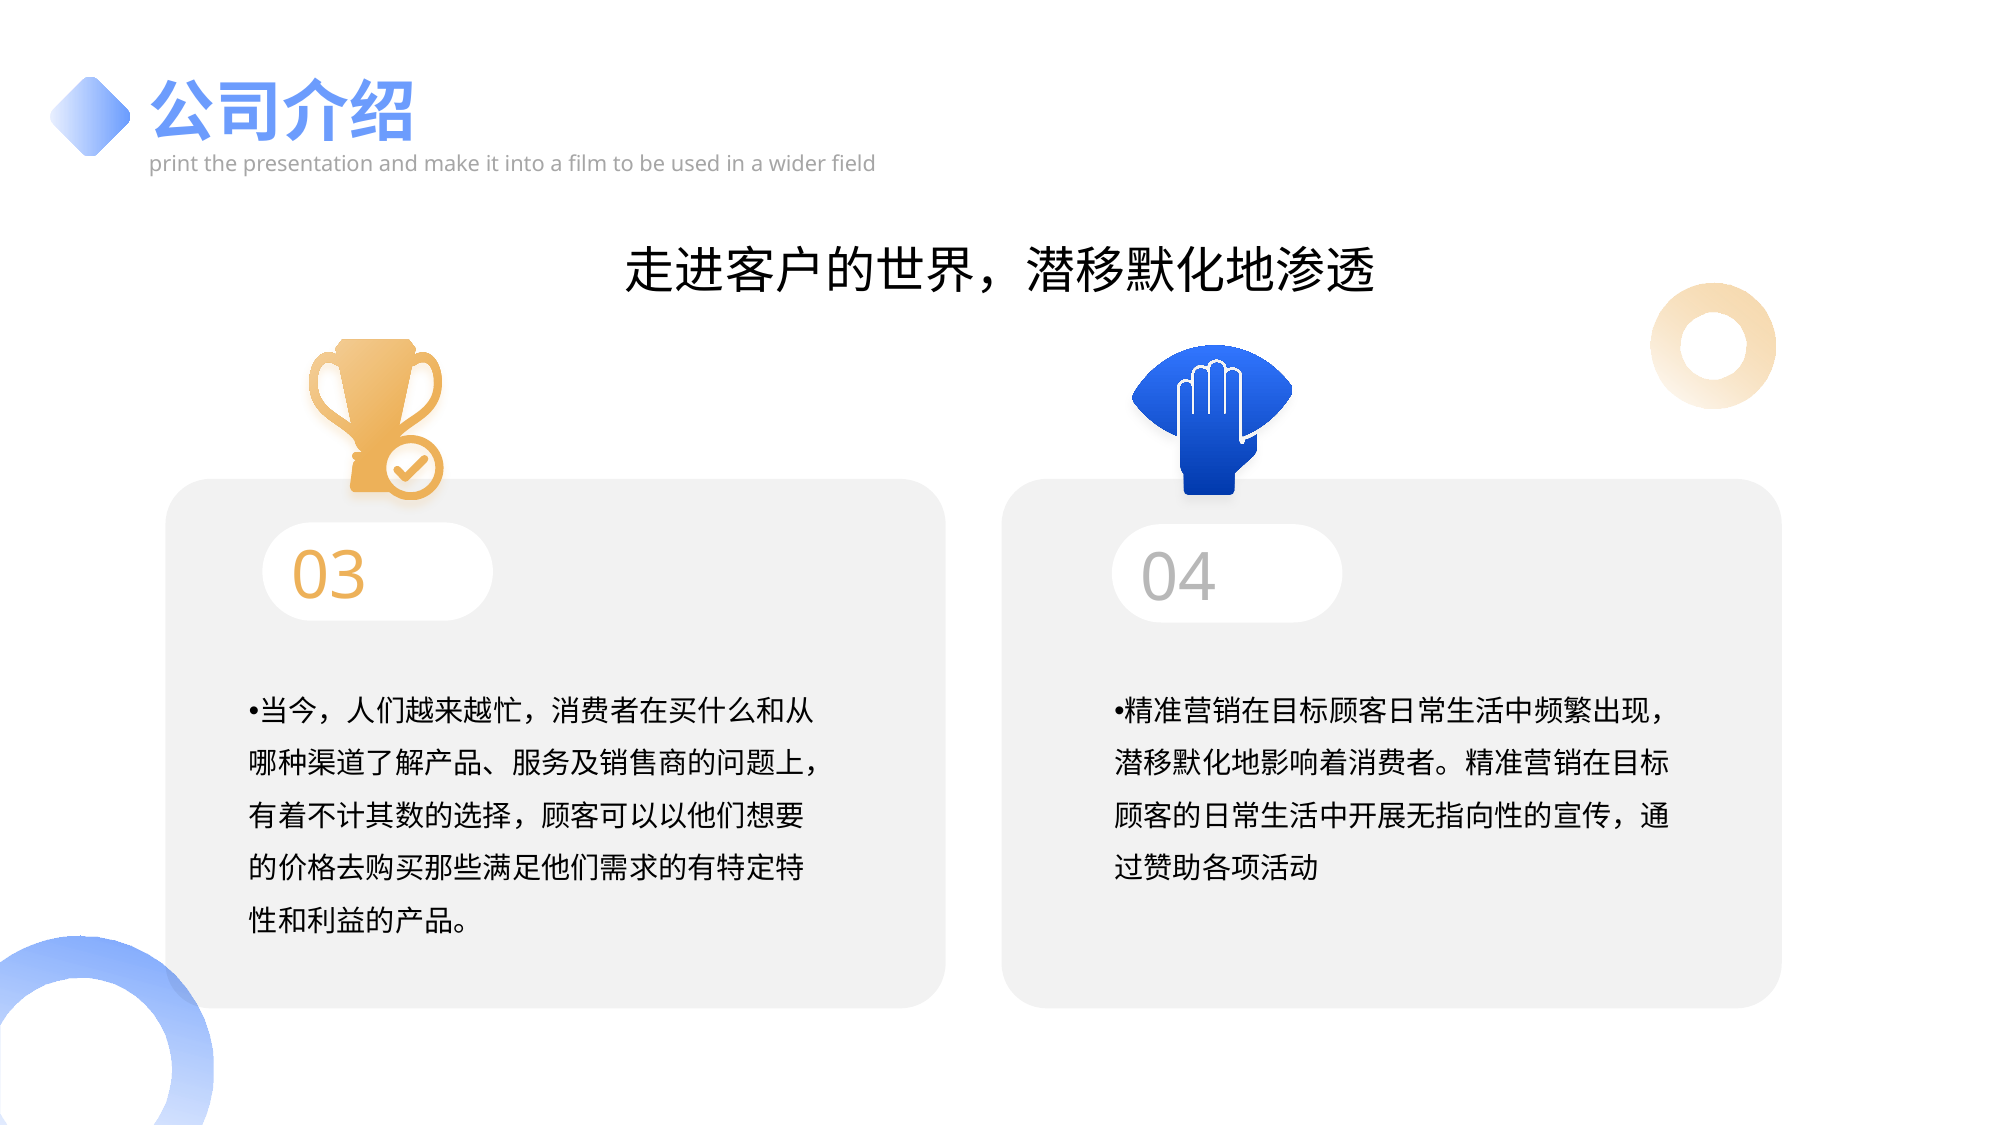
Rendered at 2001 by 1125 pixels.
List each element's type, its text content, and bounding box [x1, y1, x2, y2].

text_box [165, 339, 1782, 1009]
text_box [134, 61, 1210, 183]
text_box 走进客户的世界，潜移默化地渗透 [610, 230, 1390, 306]
text_box [1649, 281, 1777, 339]
